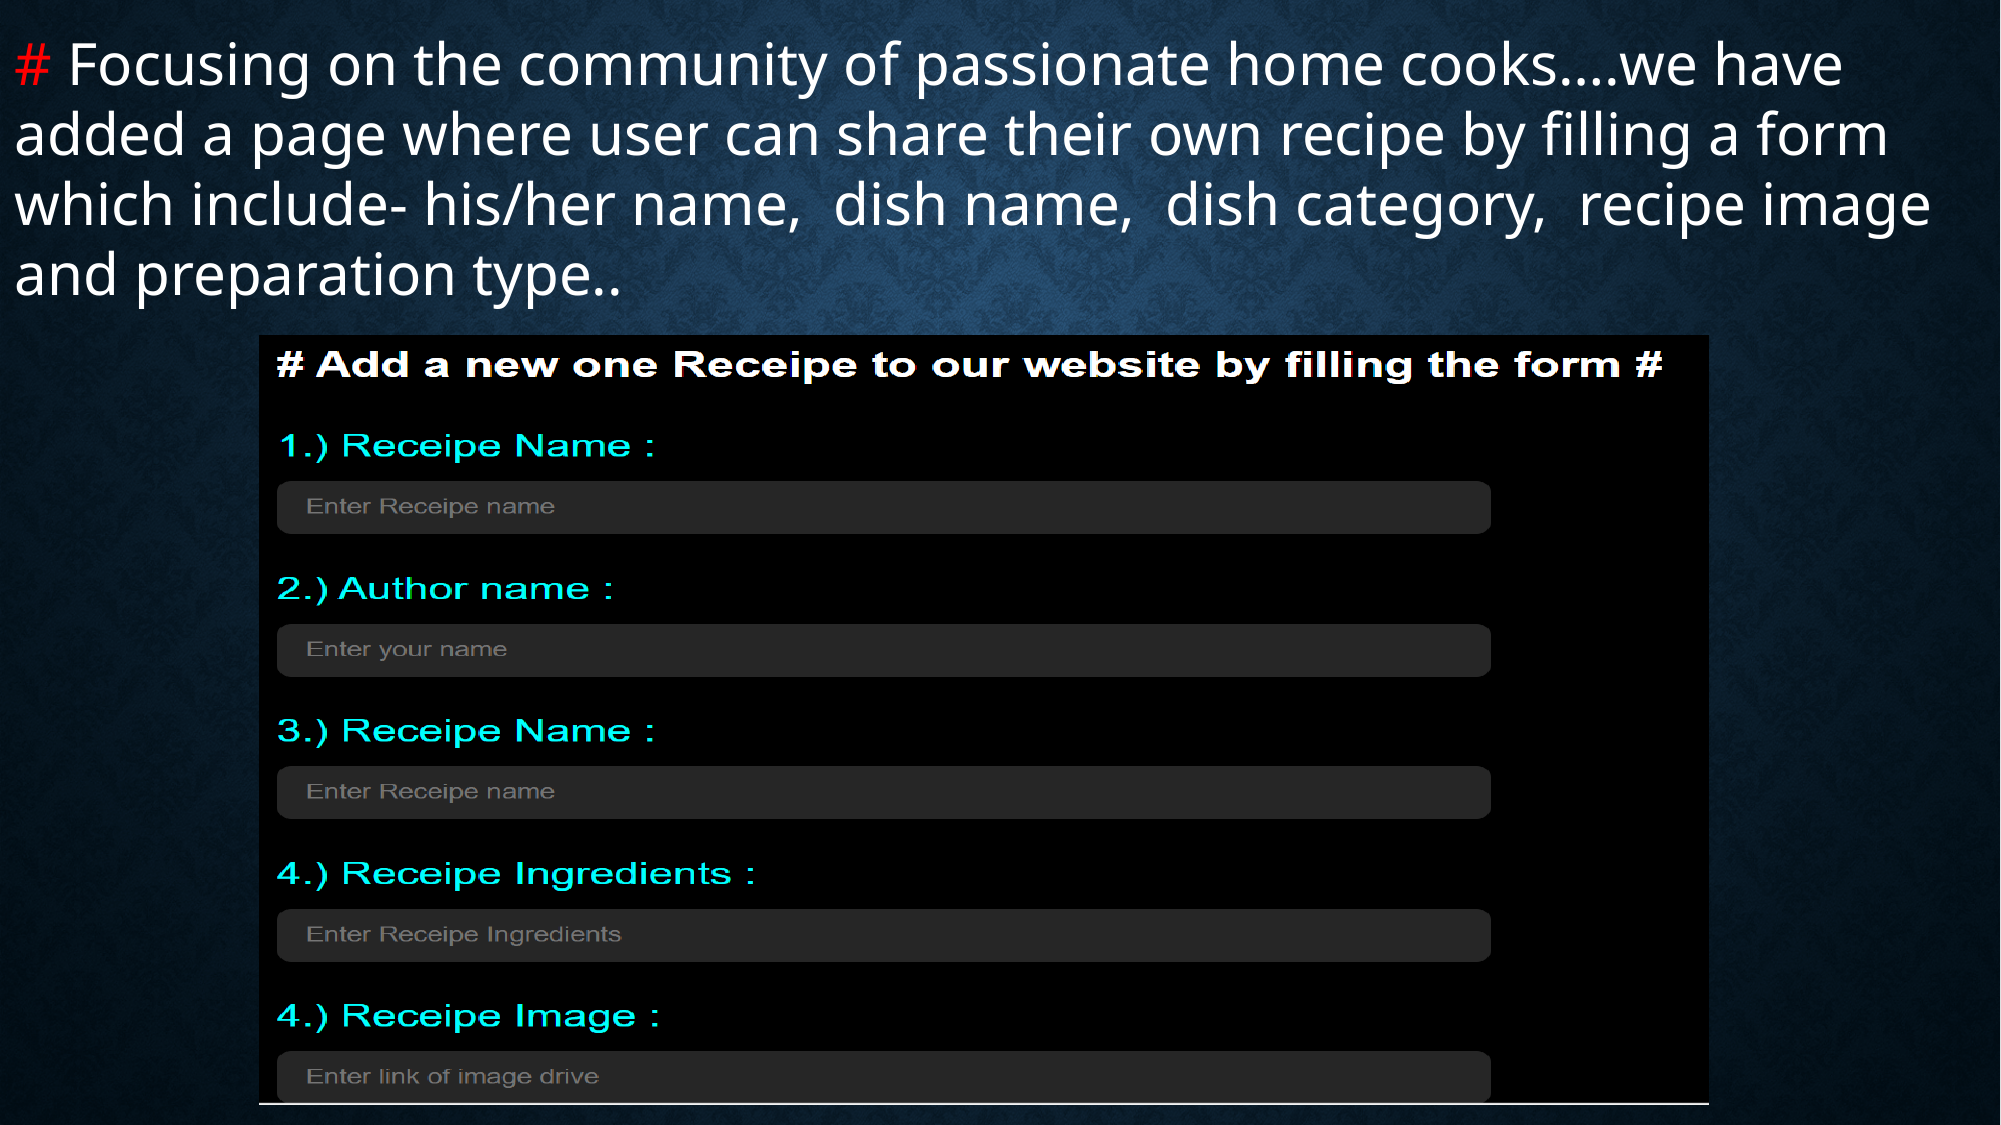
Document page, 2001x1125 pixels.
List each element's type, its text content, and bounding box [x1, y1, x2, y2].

picture [259, 334, 1709, 1106]
text_box # Focusing on the community of passionate home cooks….we have added a page where user can share their own recipe by filling a form which include- his/her name, dish name, dish category, recipe image and preparation type.. [0, 19, 2000, 315]
